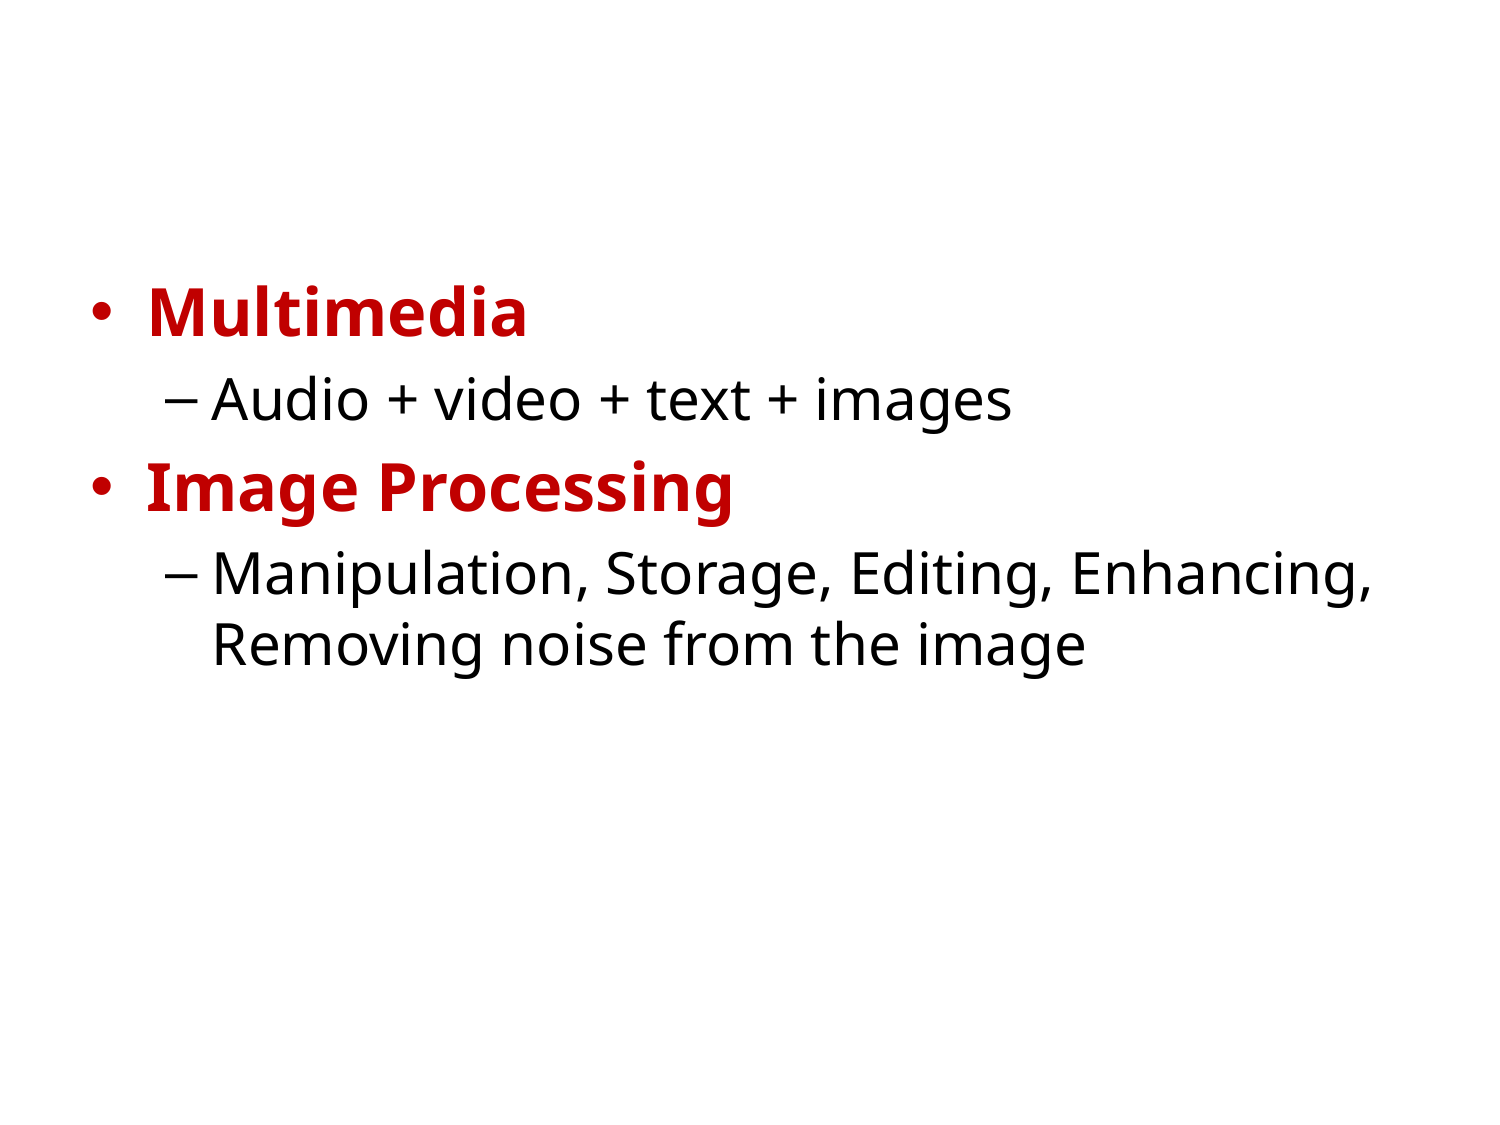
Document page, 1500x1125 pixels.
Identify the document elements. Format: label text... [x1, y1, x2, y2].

list Multimedia Audio + video + text + images Image Processing Manipulation, Storage, Editing, Enhancing, Removing noise from the image [75, 262, 1425, 1005]
